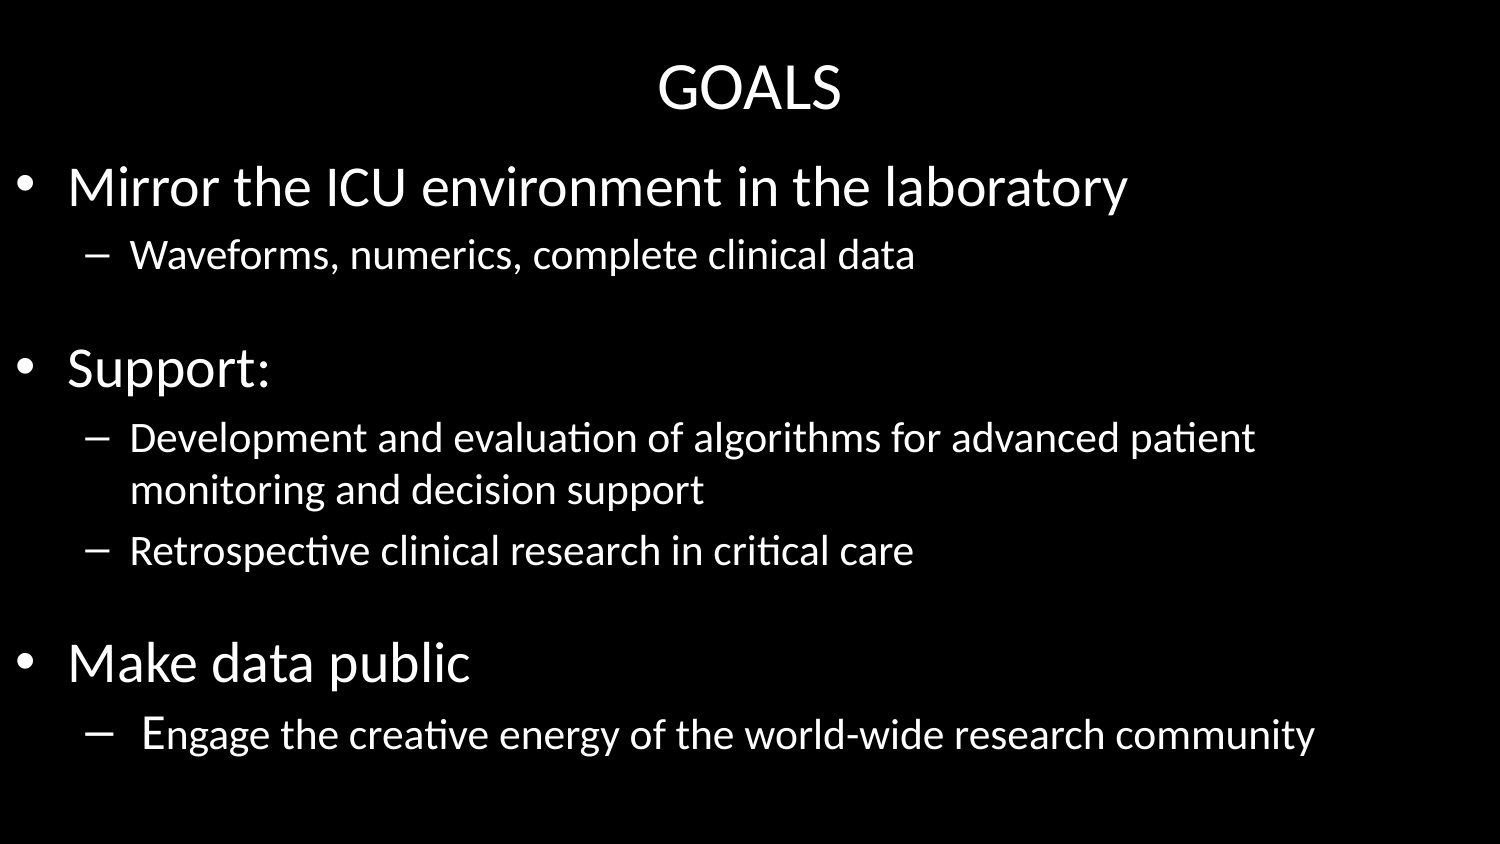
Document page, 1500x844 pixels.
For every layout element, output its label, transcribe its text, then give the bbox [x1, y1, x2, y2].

list Mirror the ICU environment in the laboratory Waveforms, numerics, complete clinical data Support: Development and evaluation of algorithms for advanced patient monitoring and decision support Retrospective clinical research in critical care Make data public Engage the creative energy of the world-wide research community [0, 140, 1350, 779]
title GOALS [75, 33, 1425, 132]
